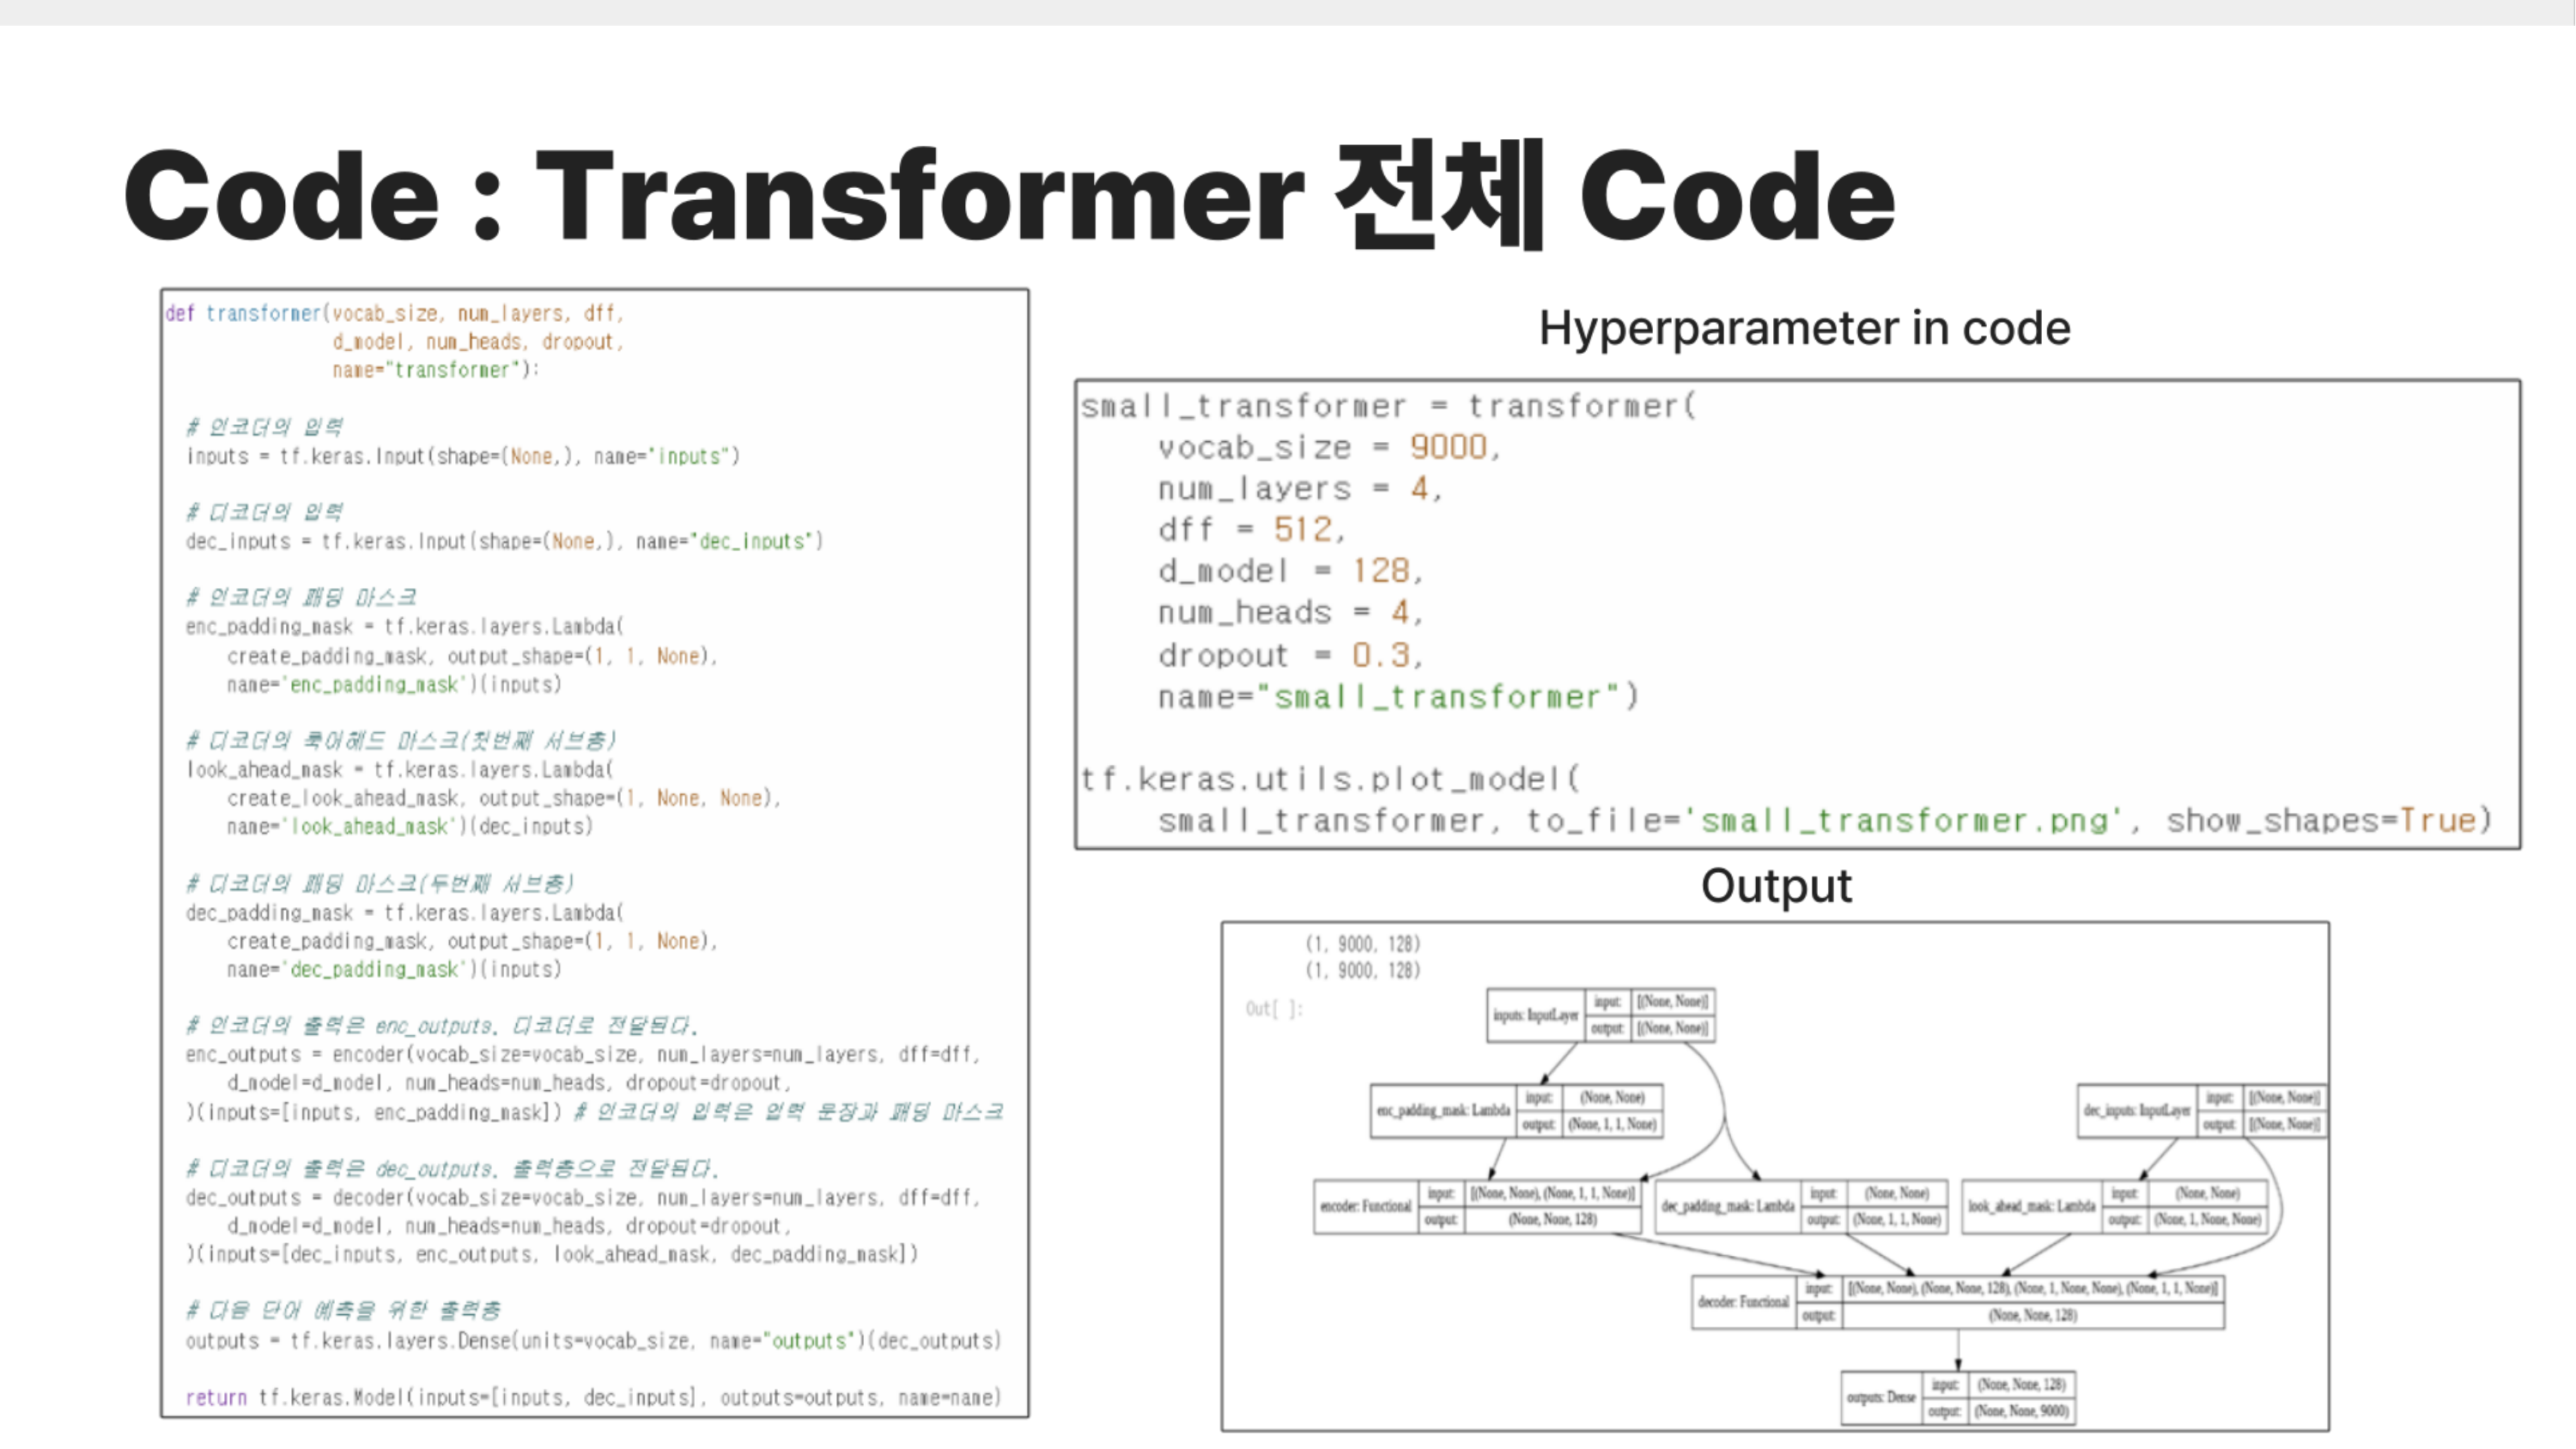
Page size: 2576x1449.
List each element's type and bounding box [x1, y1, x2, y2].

text_box [156, 284, 1033, 1422]
picture [1685, 822, 1901, 973]
text_box [0, 0, 2576, 26]
text_box [1069, 373, 2525, 853]
picture [79, 59, 2118, 403]
text_box [1217, 917, 2333, 1434]
